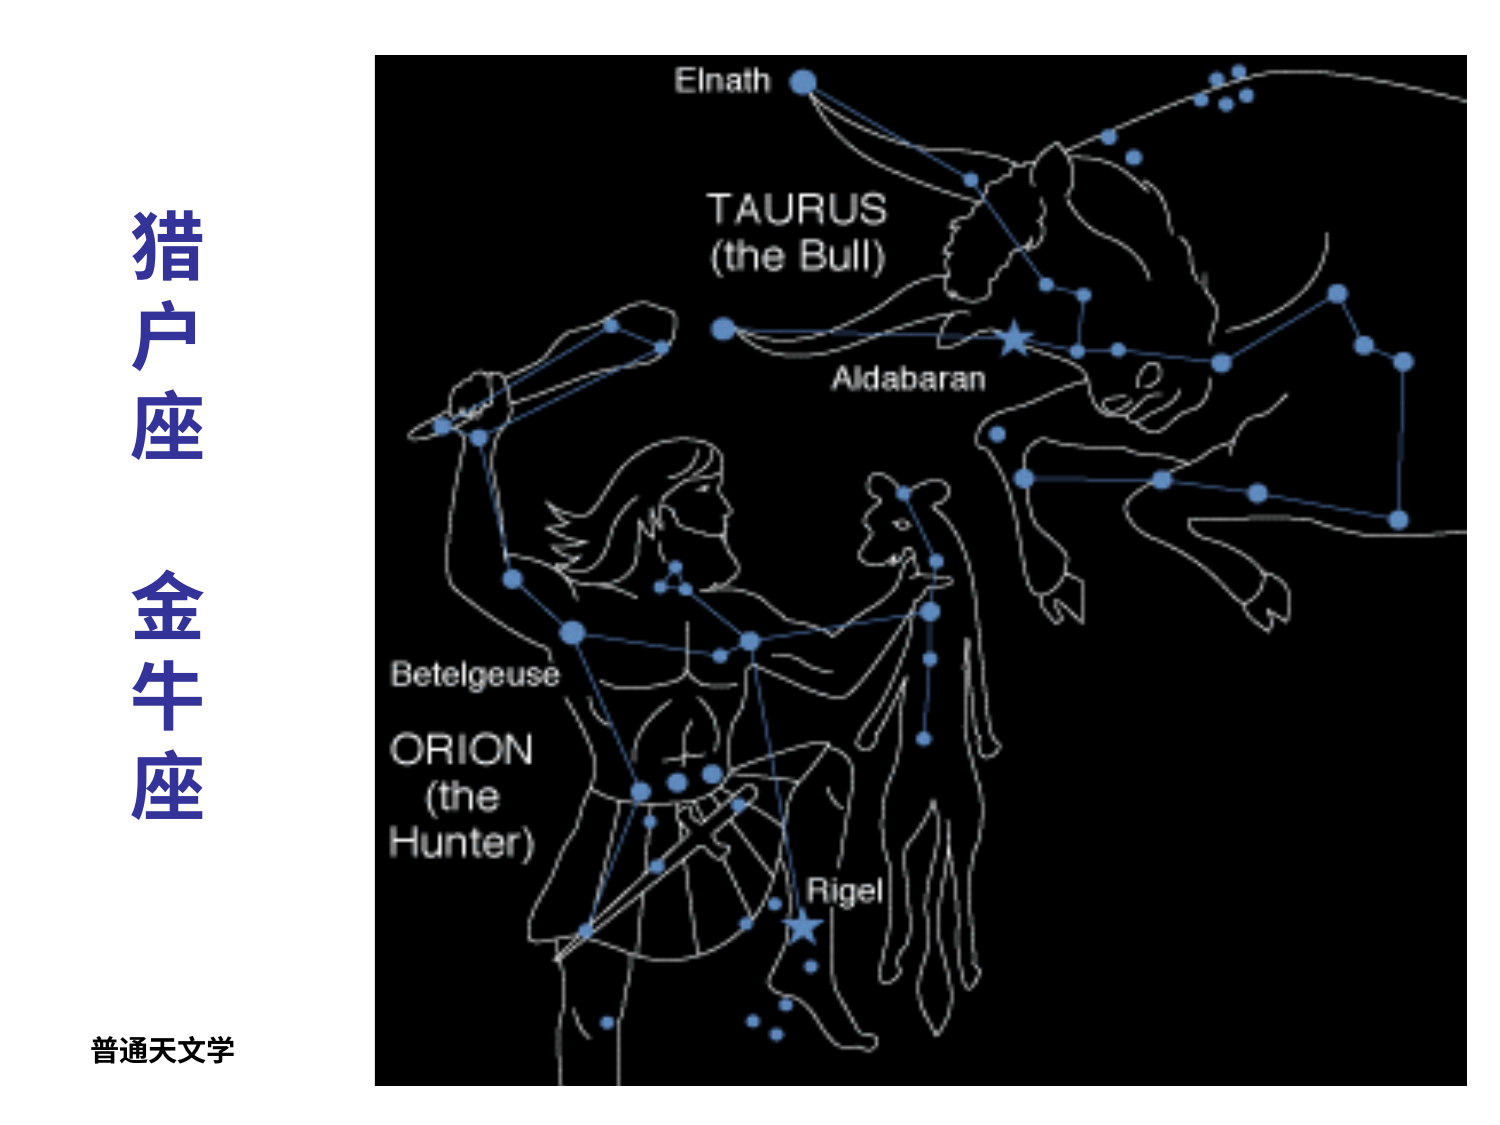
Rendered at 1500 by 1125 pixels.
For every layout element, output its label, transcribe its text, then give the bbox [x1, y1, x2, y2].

picture [374, 55, 1468, 1086]
slide_number 普通天文学 [74, 1024, 426, 1103]
title 猎户座 金牛座 [88, 113, 248, 915]
